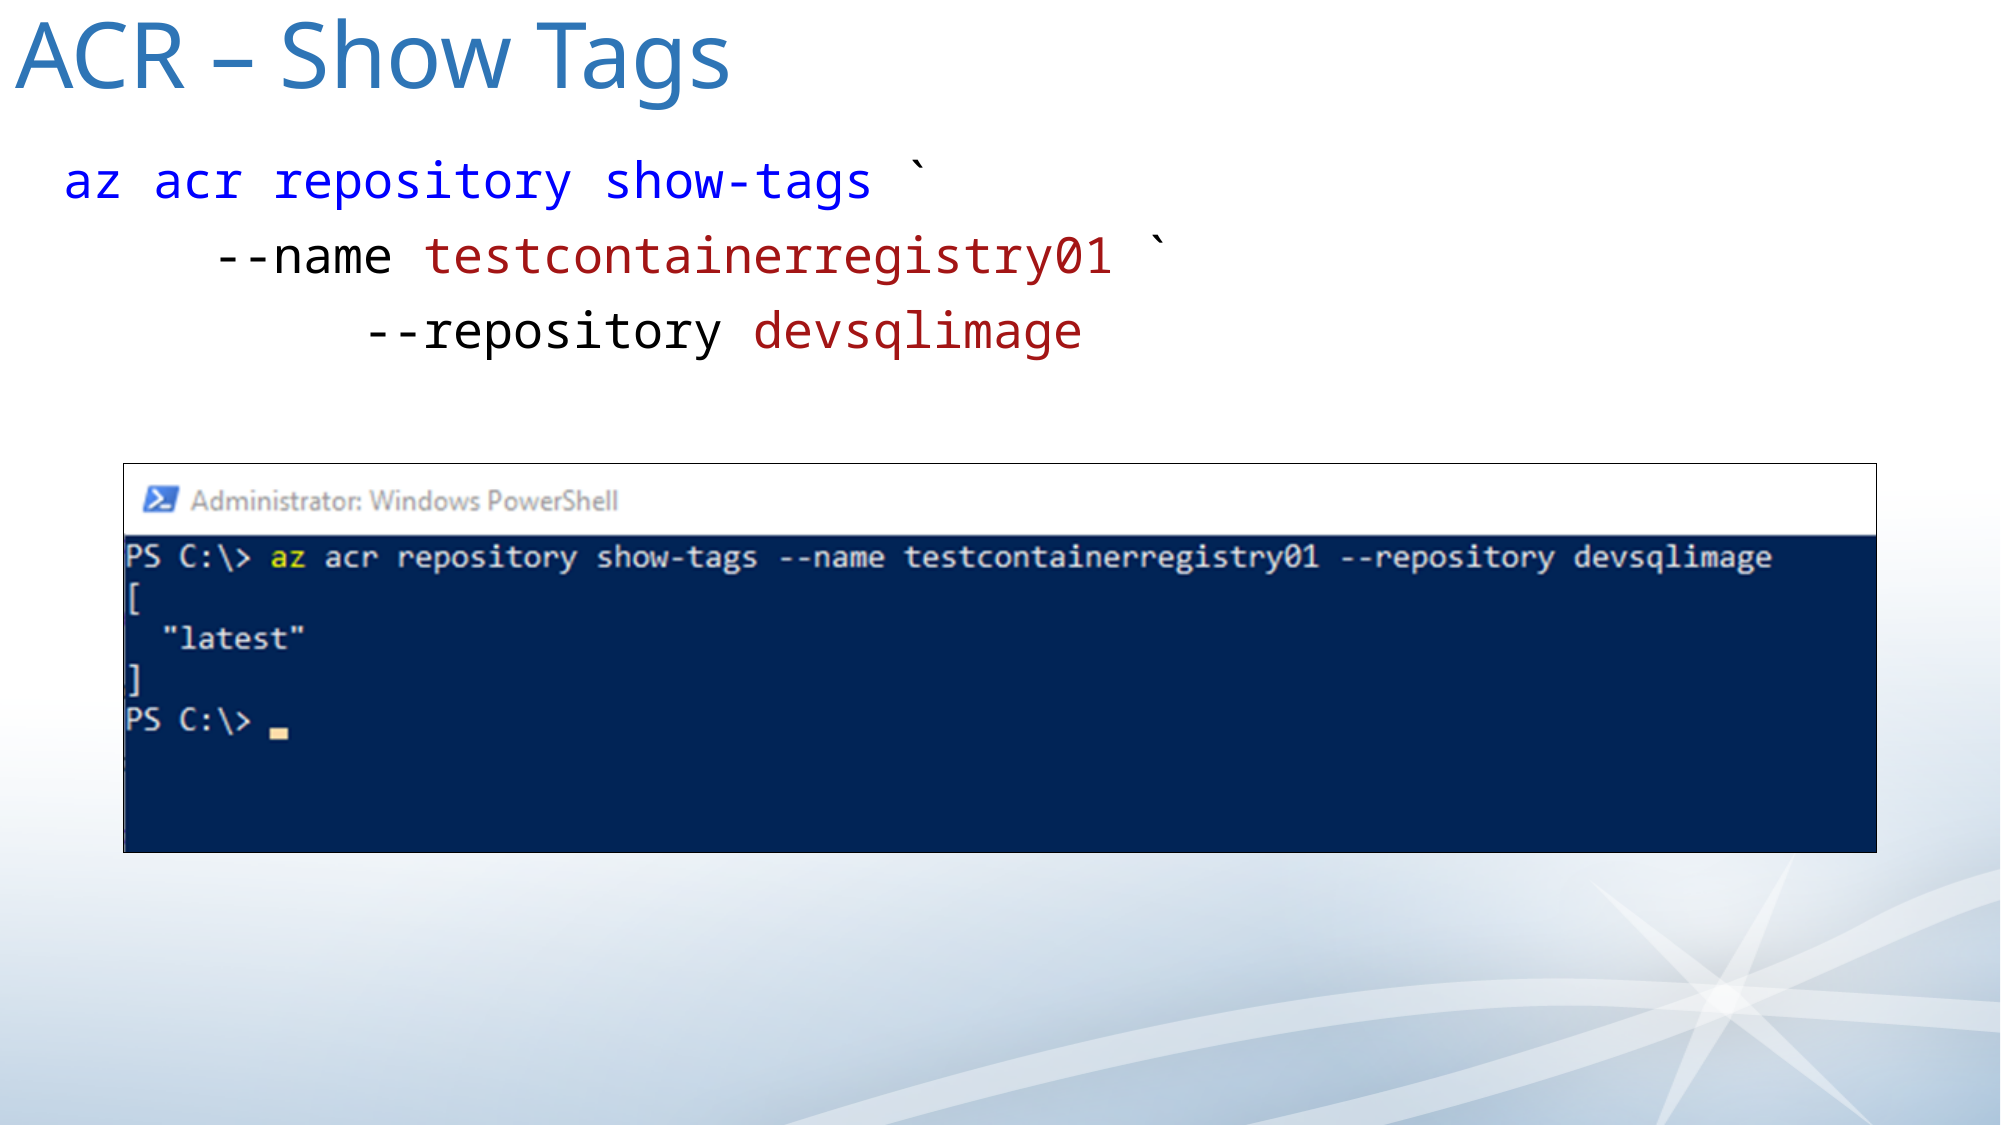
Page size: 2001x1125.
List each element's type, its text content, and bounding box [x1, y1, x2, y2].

picture [0, 0, 2001, 1125]
list az acr repository show-tags ` --name testcontainerregistry01 ` --repository devsqlimage [48, 147, 1774, 383]
title ACR – Show Tags [0, 0, 1671, 117]
